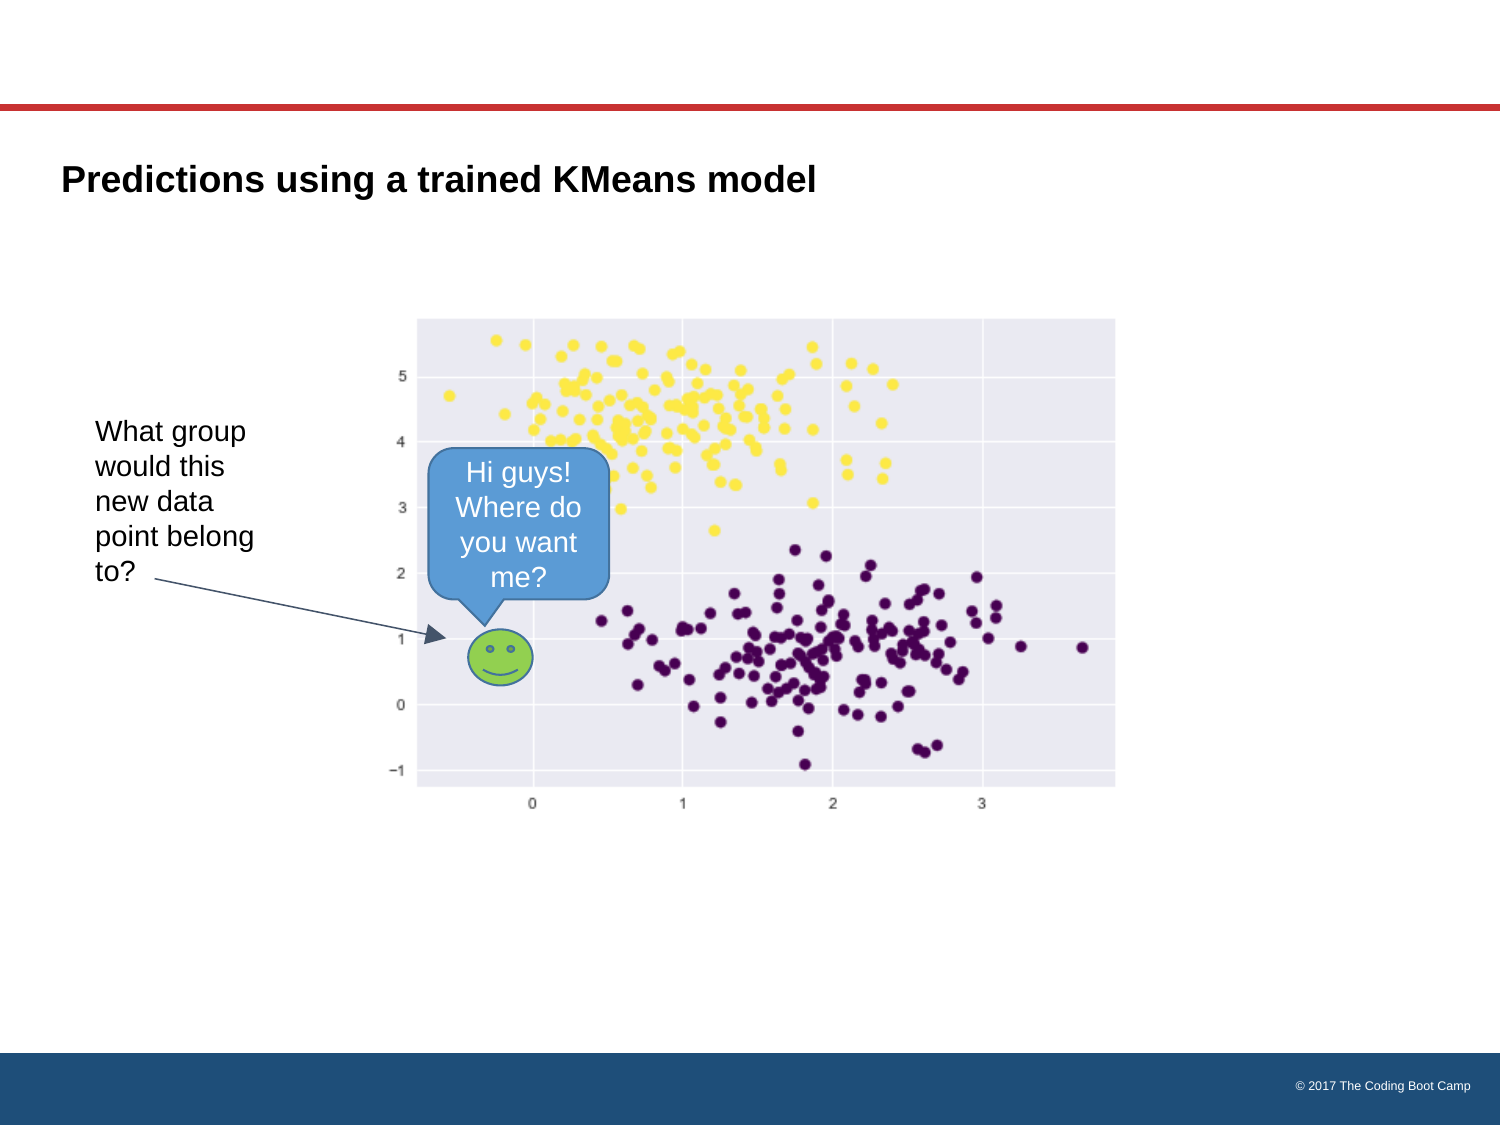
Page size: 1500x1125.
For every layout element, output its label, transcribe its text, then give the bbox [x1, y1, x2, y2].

picture [361, 305, 1139, 820]
title Predictions using a trained KMeans model [50, 140, 948, 222]
text_box What group would this new data point belong to? [80, 397, 298, 634]
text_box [154, 578, 447, 639]
